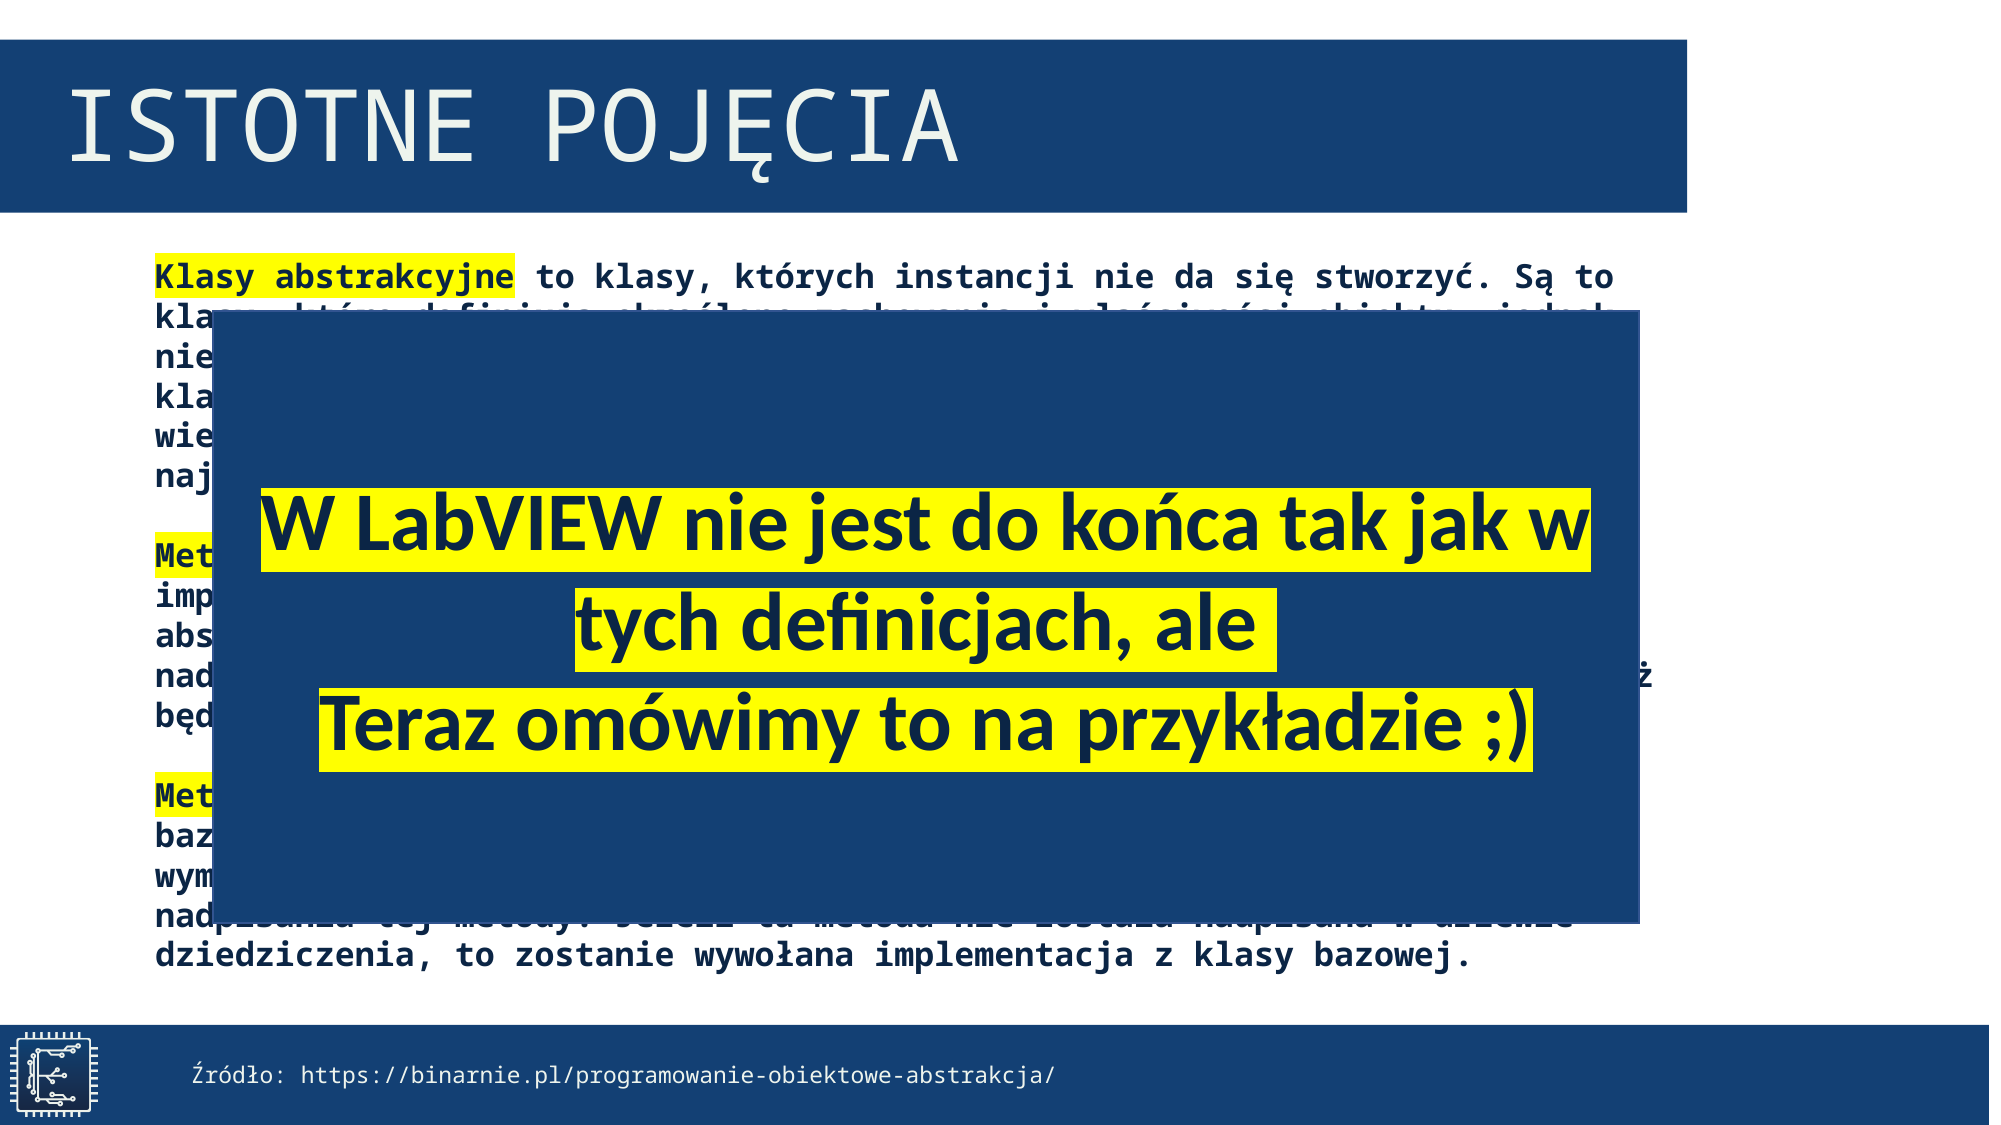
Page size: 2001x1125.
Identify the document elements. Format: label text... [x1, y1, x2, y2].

text_box ISTOTNE POJĘCIA [46, 53, 1765, 189]
text_box [0, 39, 1688, 214]
text_box Klasy abstrakcyjne to klasy, których instancji nie da się stworzyć. Są to klasy, które definiują określone zachowania i właściwości obiektu, jednak nie posiadają ich implementacji. Klasy takie narzucają te implementacje klasom pochodnym, dzięki czemu możemy zdefiniować zachowanie wspólne dla wielu różnych klas. Klasę możemy uznać za abstrakcyjną, jeżeli posiada co najmniej jedną metodę czysto wirtualną. Metody czysto wirtualne to metody, które posiadają jedynie nagłówek, bez implementacji. To właśnie dlatego nie da się stworzyć instancji klas abstrakcyjnych – są one niekompletne. Metody czysto wirtualne muszą być nadpisane w klasach pochodnych, w przeciwnym wypadku klasa pochodna również będzie klasą abstrakcyjną. Metoda wirtualna to metoda, której implementacja znajduje się w klasie bazowej. Jej nadpisanie jest możliwe, ale nie jest w tym przypadku wymagane. Wywołanie metody wirtualnej skutkuje wywołaniem ostatniego nadpisania tej metody. Jeżeli ta metoda nie została nadpisana w drzewie dziedziczenia, to zostanie wywołana implementacja z klasy bazowej. [140, 247, 1688, 981]
picture [10, 1032, 98, 1117]
text_box Źródło: https://binarnie.pl/programowanie-obiektowe-abstrakcja/ [176, 1053, 1773, 1096]
text_box W LabVIEW nie jest do końca tak jak w tych definicjach, ale Teraz omówimy to na przykładzie ;) [212, 310, 1640, 924]
text_box [0, 1024, 1990, 1125]
